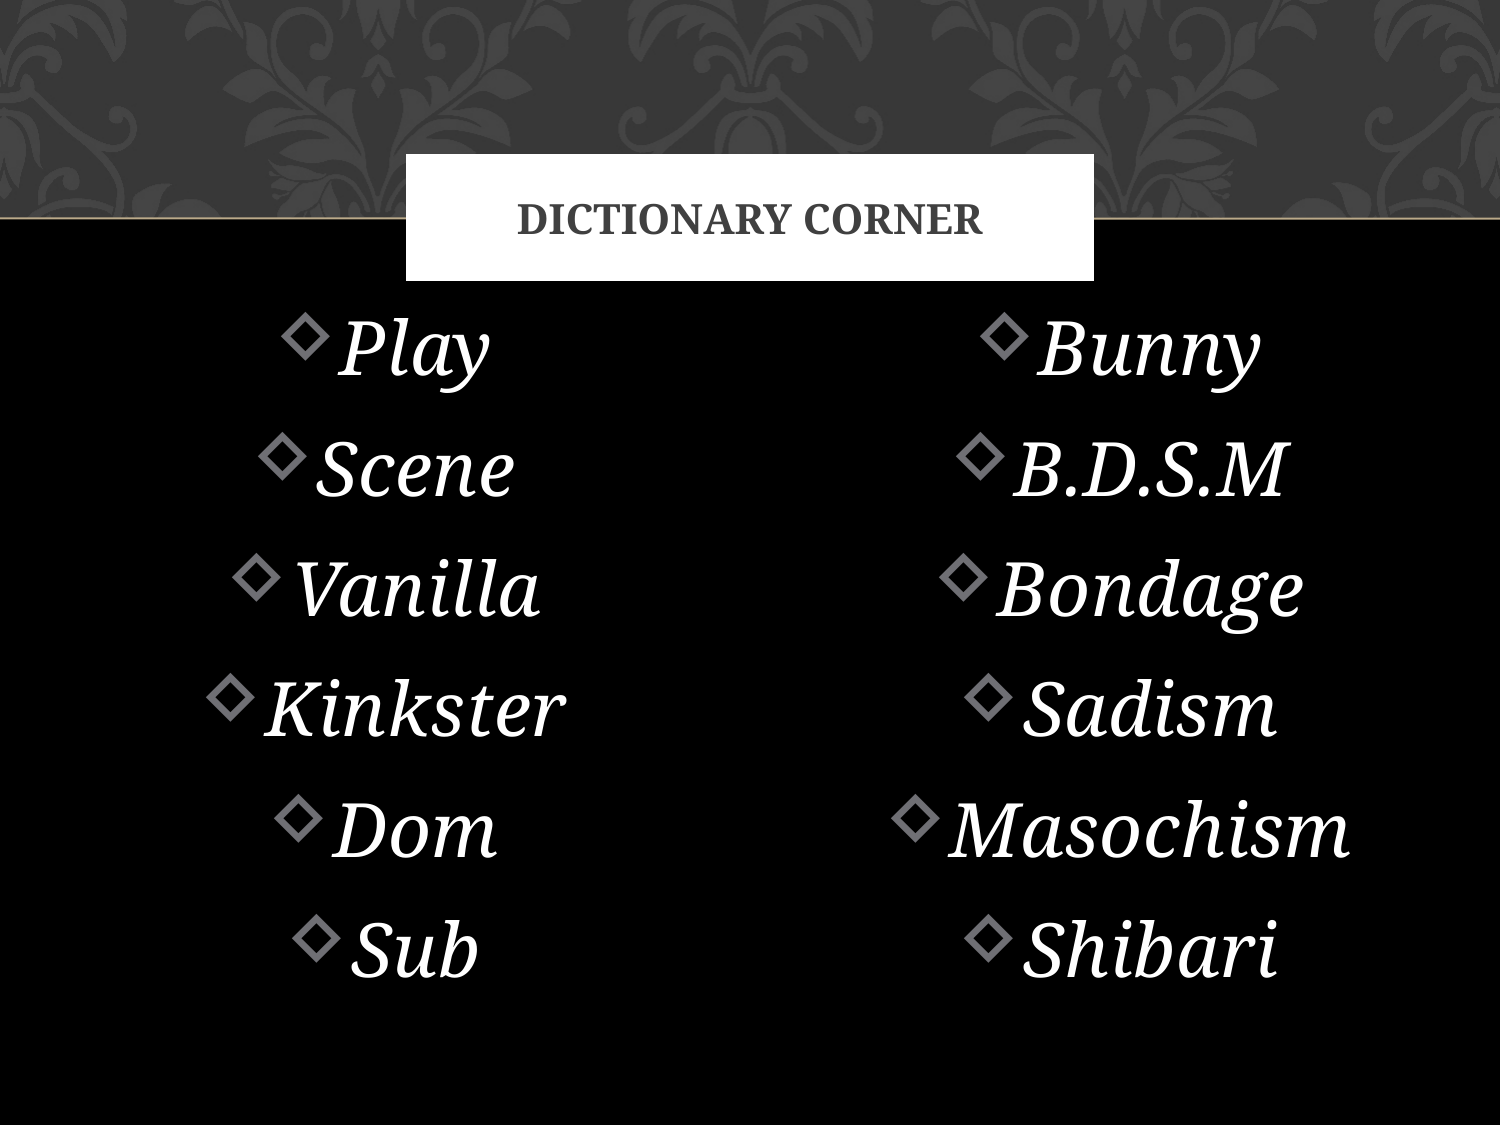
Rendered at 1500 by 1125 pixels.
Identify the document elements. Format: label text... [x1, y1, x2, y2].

title Dictionary Corner [406, 154, 1094, 275]
list Play Scene Vanilla Kinkster Dom Sub Bunny B.D.S.M Bondage Sadism Masochism Shibari [0, 275, 1500, 1125]
